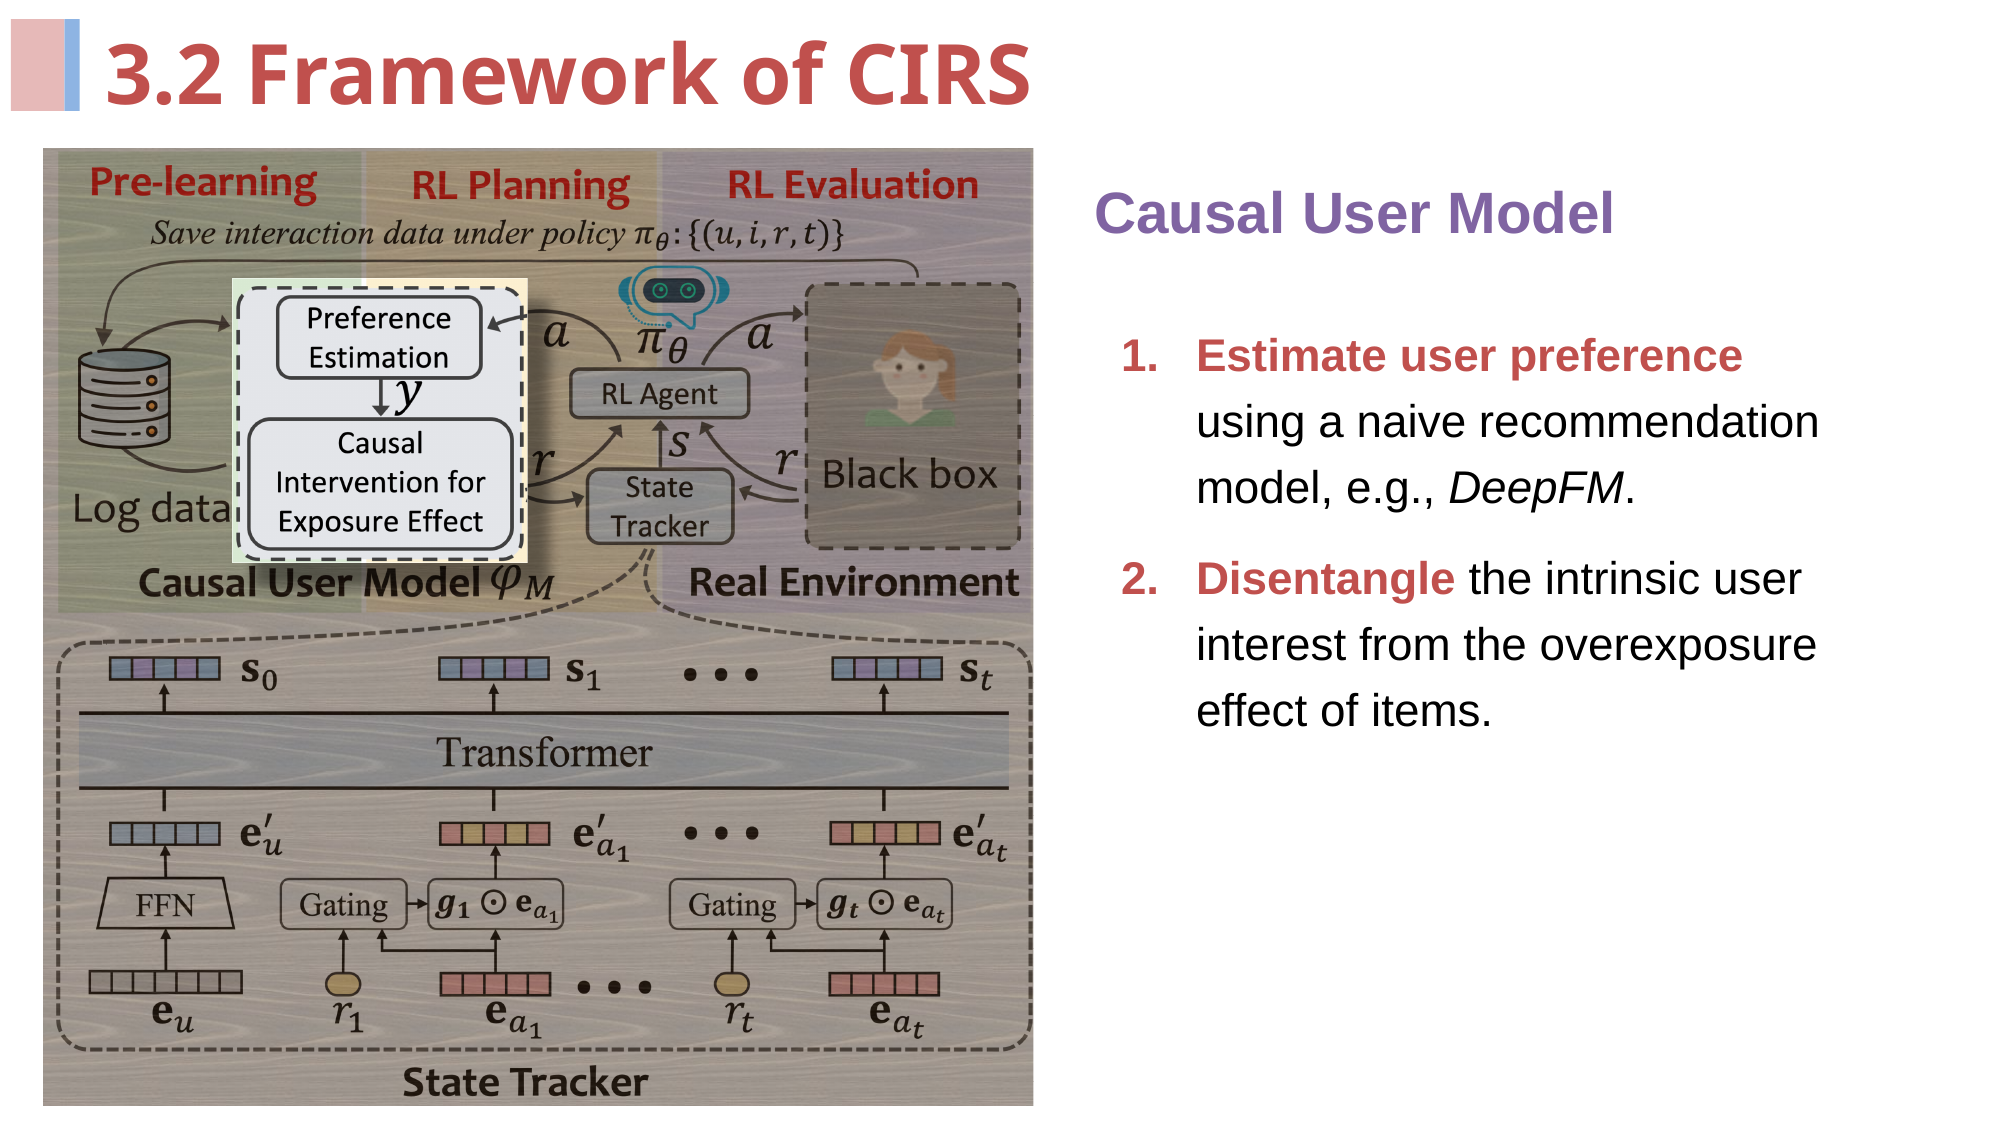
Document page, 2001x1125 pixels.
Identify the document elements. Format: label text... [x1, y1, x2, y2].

picture [54, 148, 1034, 1107]
text_box [41, 147, 55, 1108]
text_box Causal User Model [1079, 167, 1842, 253]
text_box Estimate user preference using a naive recommendation model, e.g., DeepFM. Disentangle the intrinsic user interest from the overexposure effect of items. [1106, 307, 1868, 744]
text_box 3.2 Framework of CIRS [90, 0, 1842, 115]
